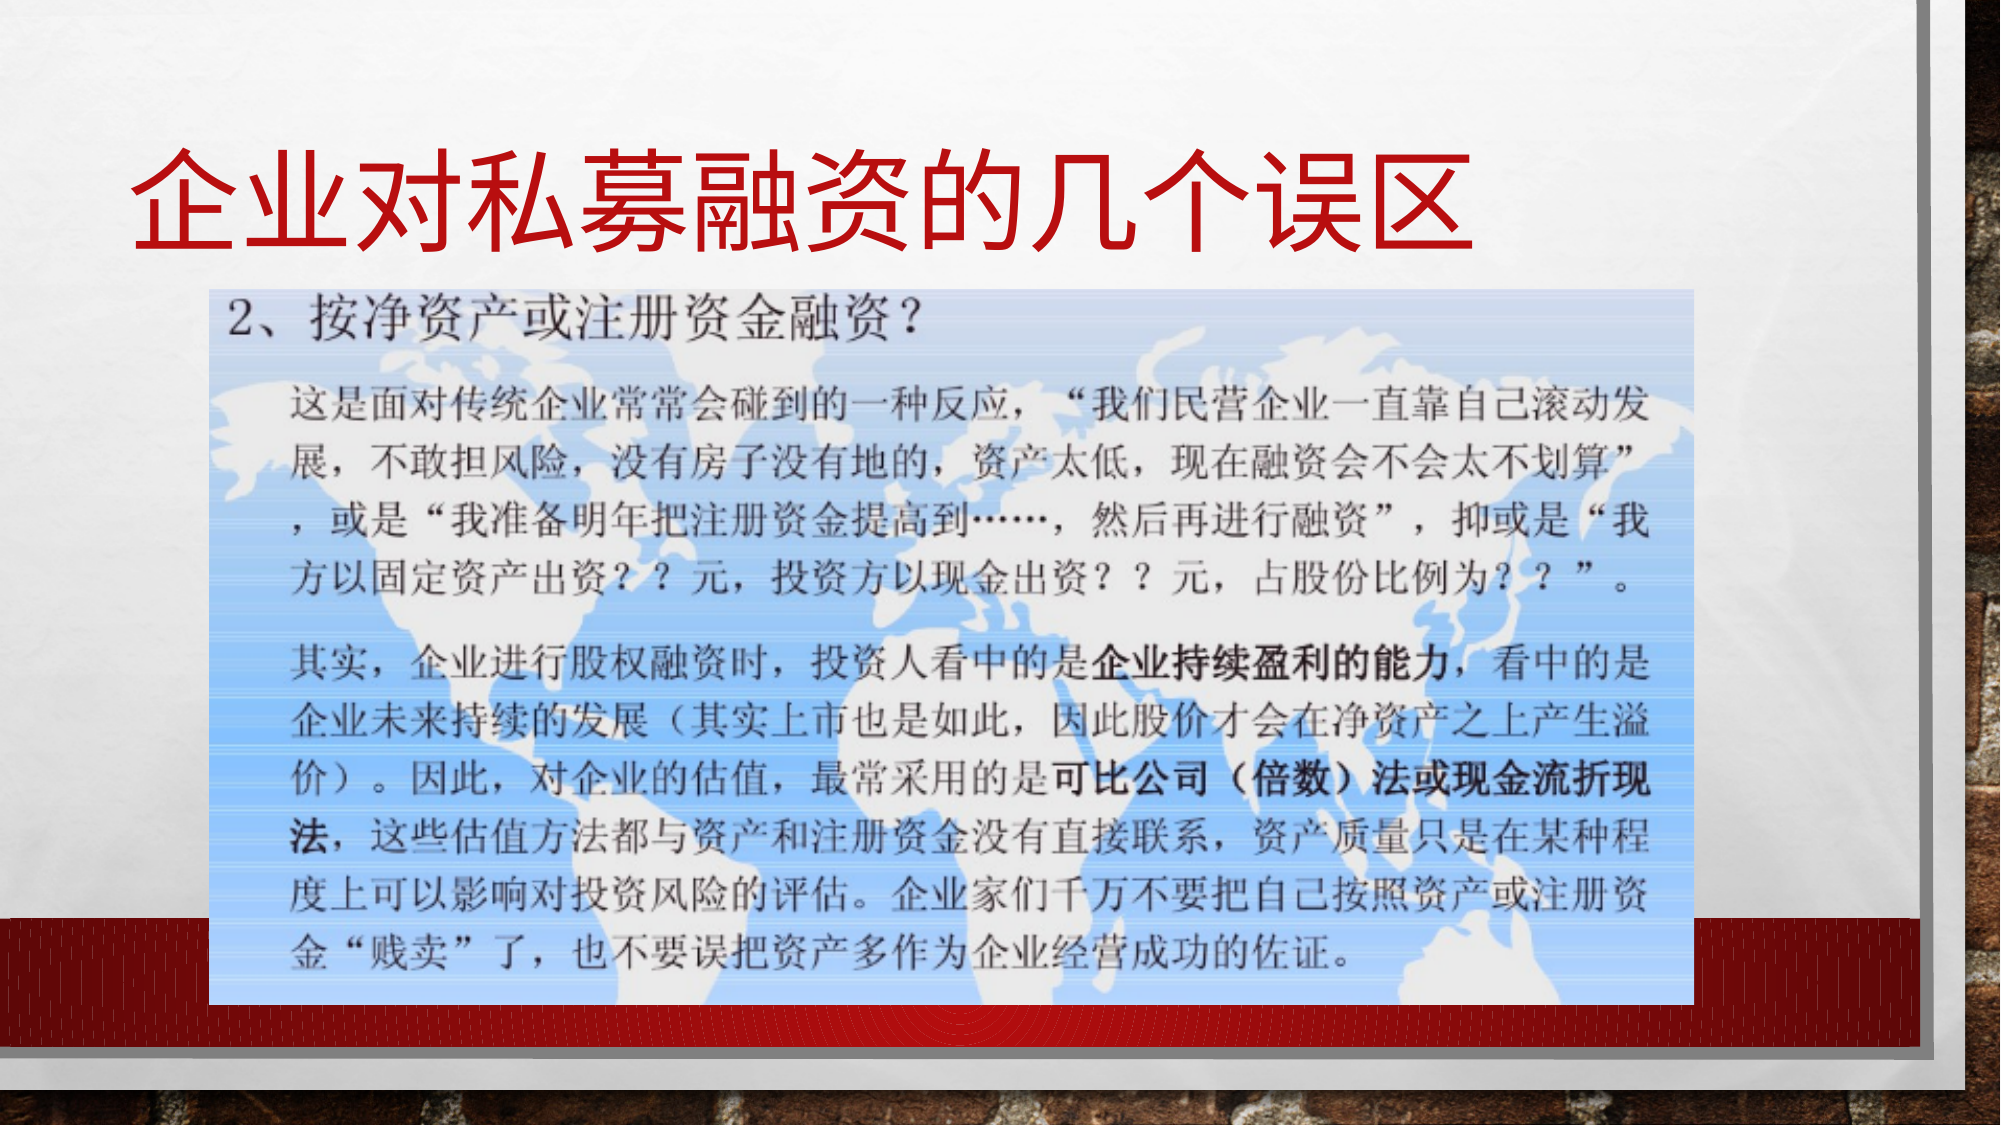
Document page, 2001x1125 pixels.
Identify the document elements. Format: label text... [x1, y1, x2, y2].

picture [0, 0, 2000, 1125]
title 企业对私募融资的几个误区 [112, 112, 1818, 302]
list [208, 289, 1695, 1006]
